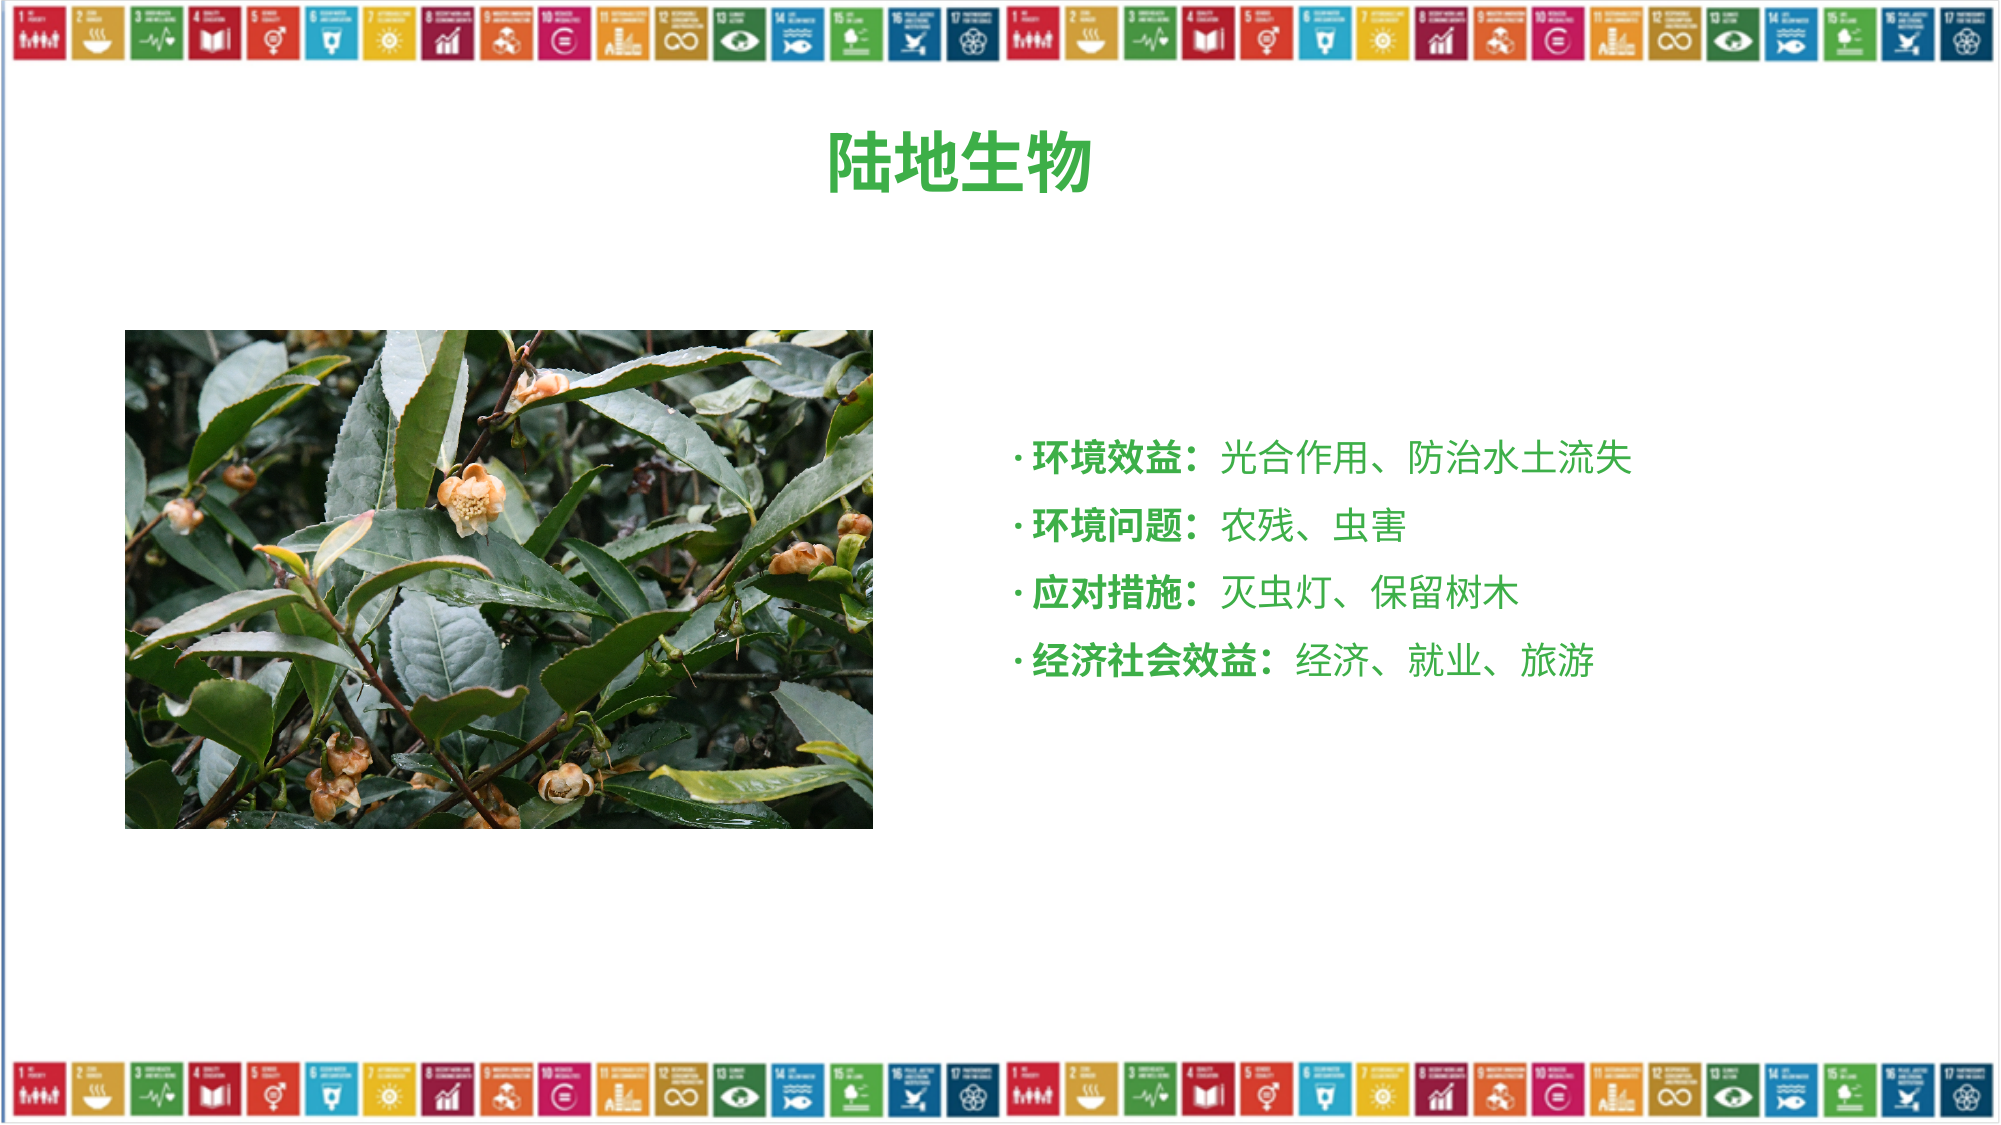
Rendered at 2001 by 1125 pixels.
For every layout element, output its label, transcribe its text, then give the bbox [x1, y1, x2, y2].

text_box 陆地生物 [811, 113, 1522, 209]
text_box ·环境效益：光合作用、防治水土流失 ·环境问题：农残、虫害 ·应对措施：灭虫灯、保留树木 ·经济社会效益：经济、就业、旅游 [998, 404, 1875, 690]
picture [0, 0, 2001, 1125]
